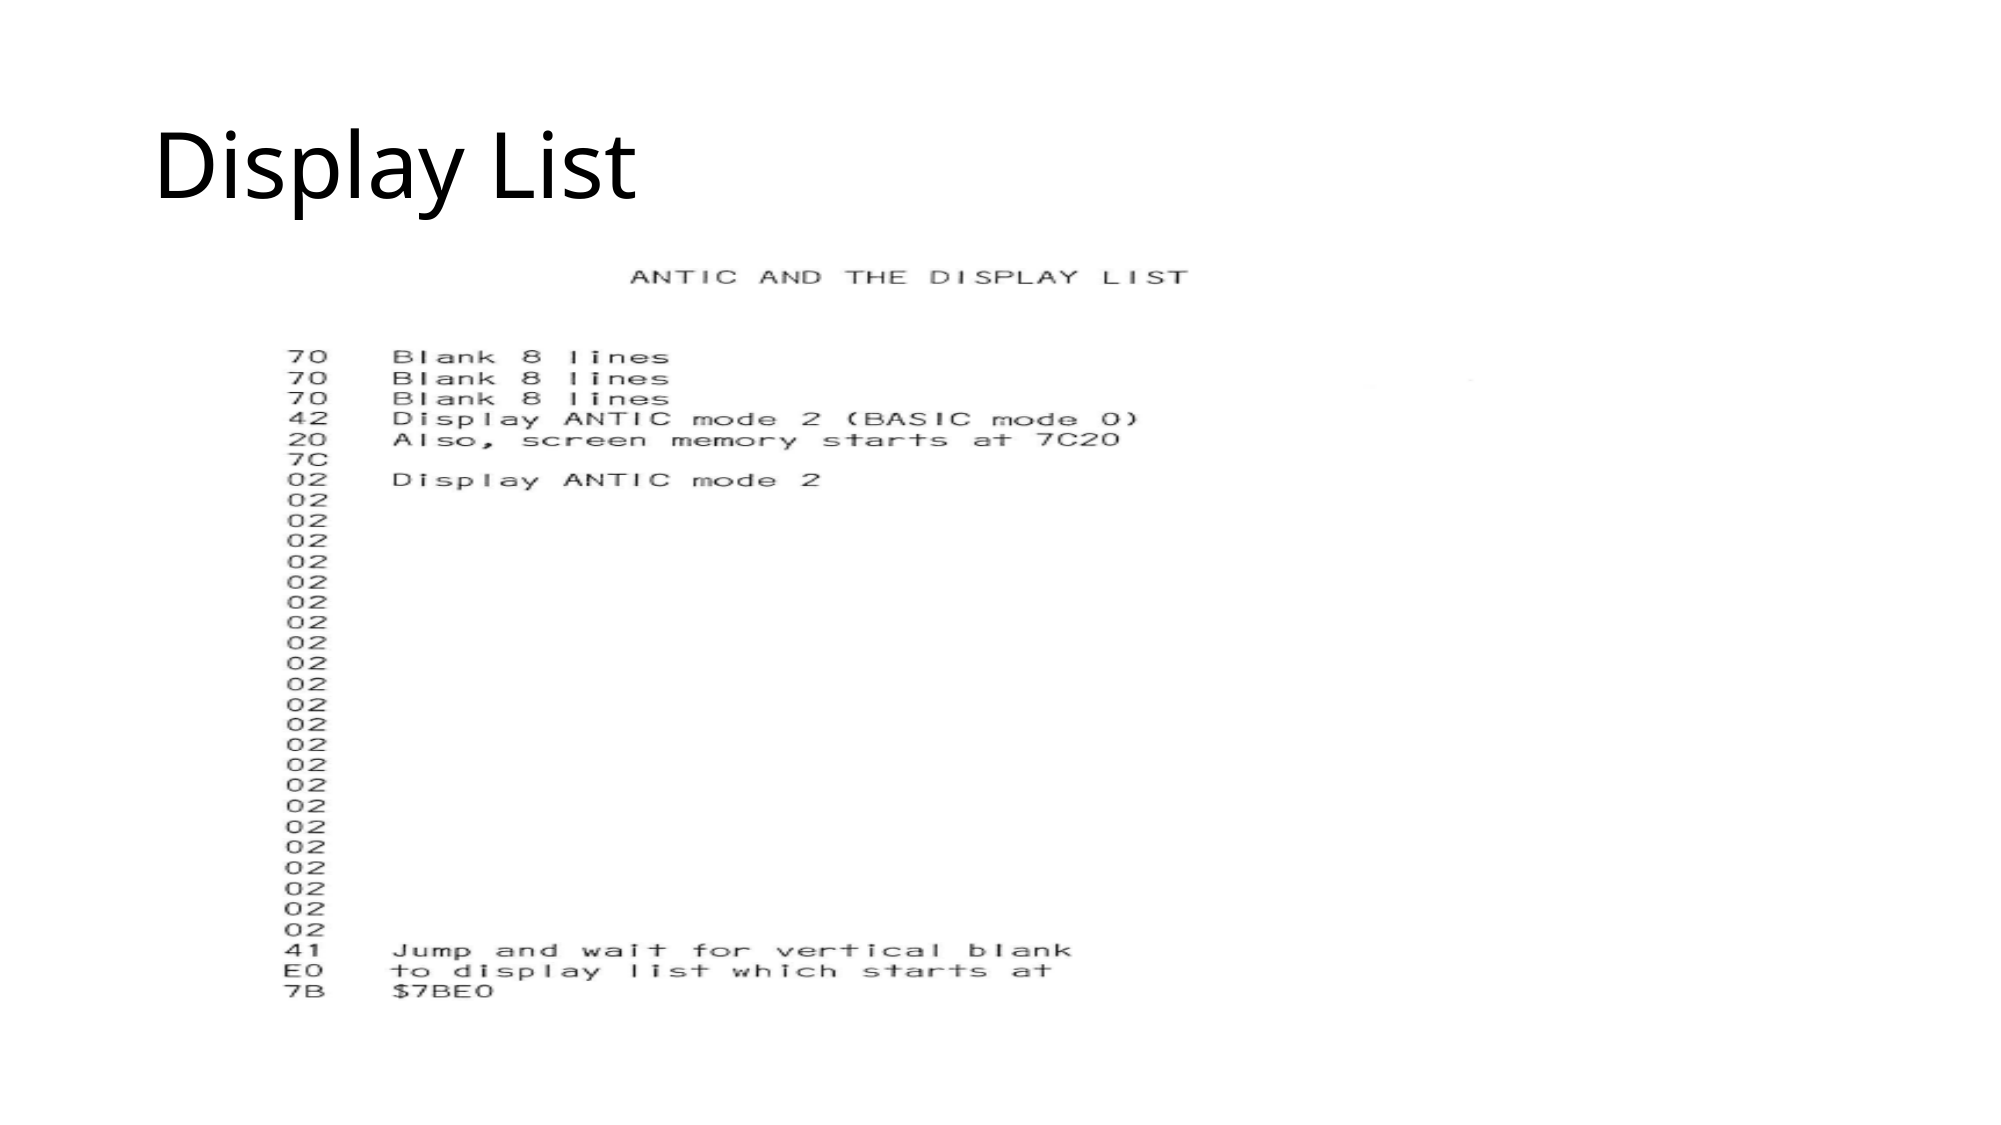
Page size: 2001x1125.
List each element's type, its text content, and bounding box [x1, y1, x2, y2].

title Display List [137, 59, 1863, 278]
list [137, 233, 1811, 1014]
